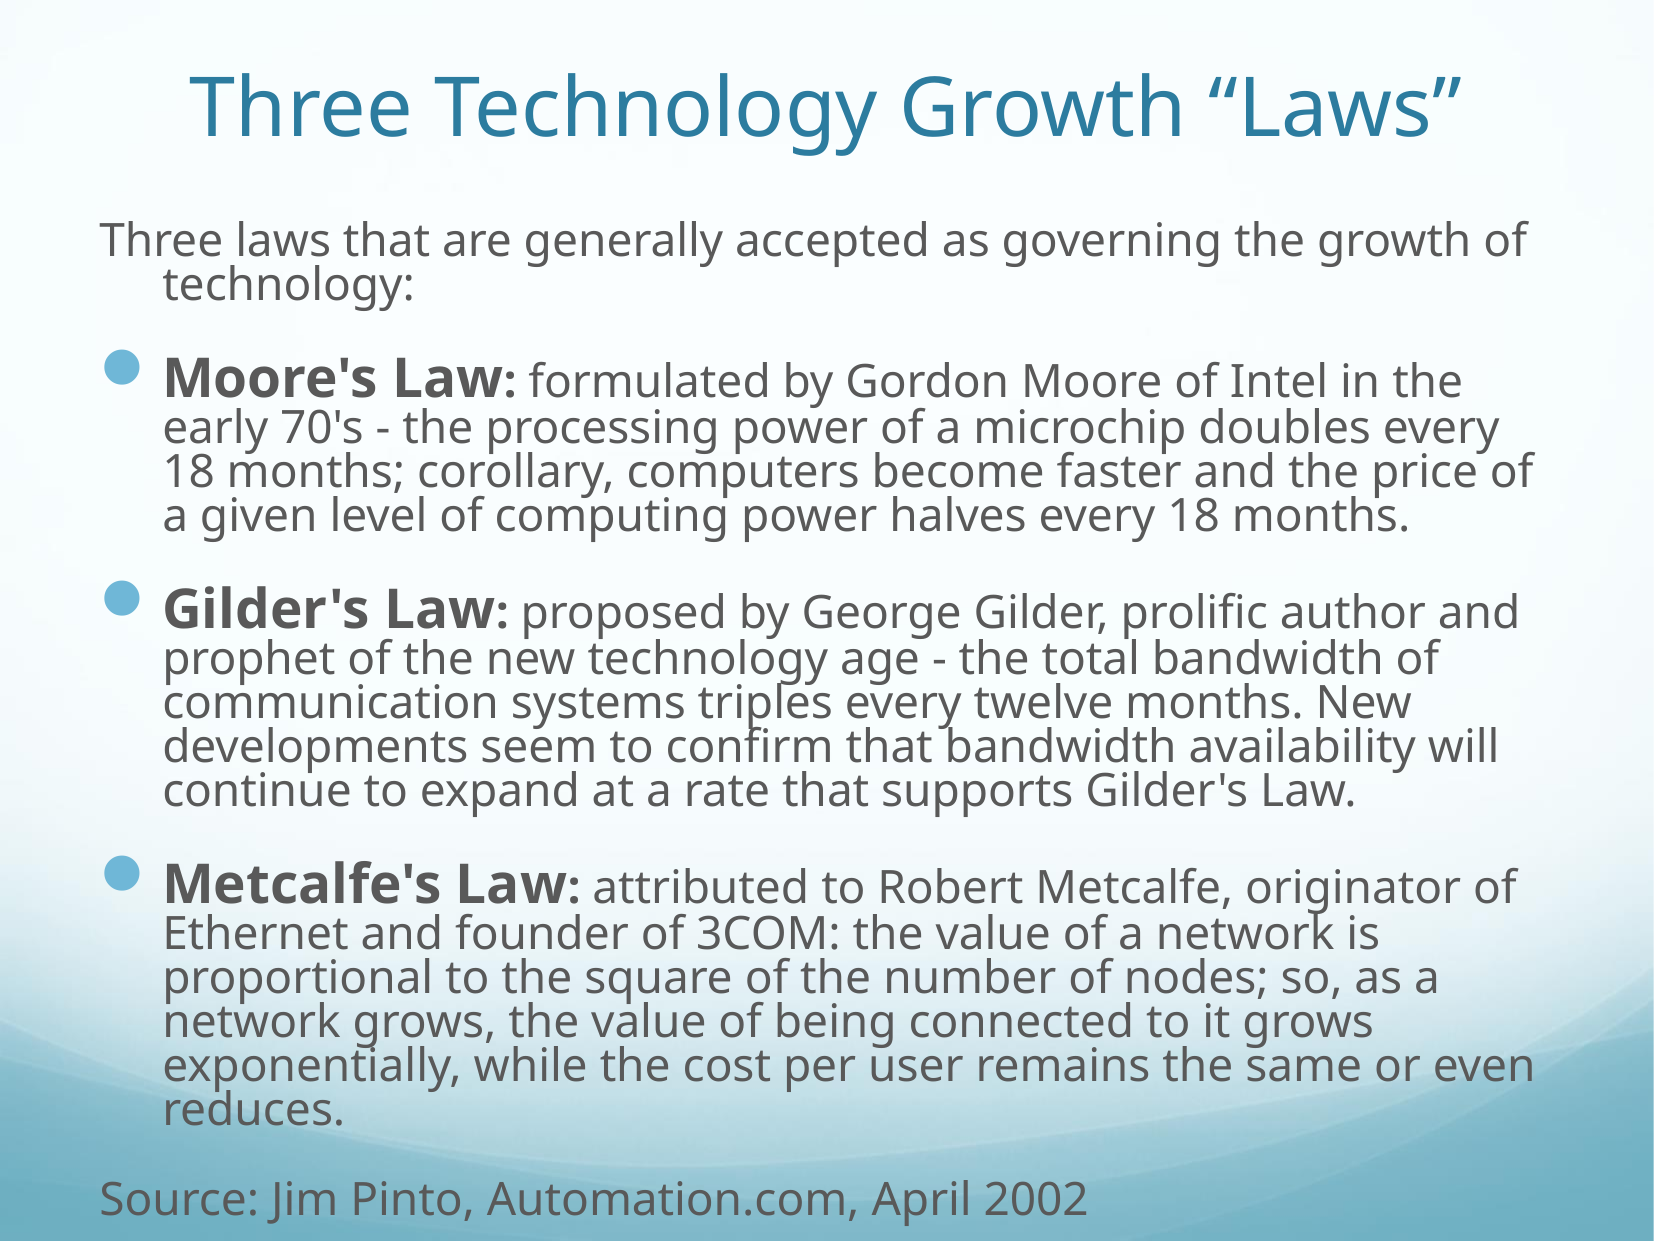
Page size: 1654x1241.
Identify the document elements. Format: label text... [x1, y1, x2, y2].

list Three laws that are generally accepted as governing the growth of technology: Moore's Law: formulated by Gordon Moore of Intel in the early 70's - the processing power of a microchip doubles every 18 months; corollary, computers become faster and the price of a given level of computing power halves every 18 months. Gilder's Law: proposed by George Gilder, prolific author and prophet of the new technology age - the total bandwidth of communication systems triples every twelve months. New developments seem to confirm that bandwidth availability will continue to expand at a rate that supports Gilder's Law. Metcalfe's Law: attributed to Robert Metcalfe, originator of Ethernet and founder of 3COM: the value of a network is proportional to the square of the number of nodes; so, as a network grows, the value of being connected to it grows exponentially, while the cost per user remains the same or even reduces. Source: Jim Pinto, Automation.com, April 2002 [82, 213, 1562, 1096]
picture [0, 0, 1654, 1241]
title Three Technology Growth “Laws” [99, 0, 1554, 162]
